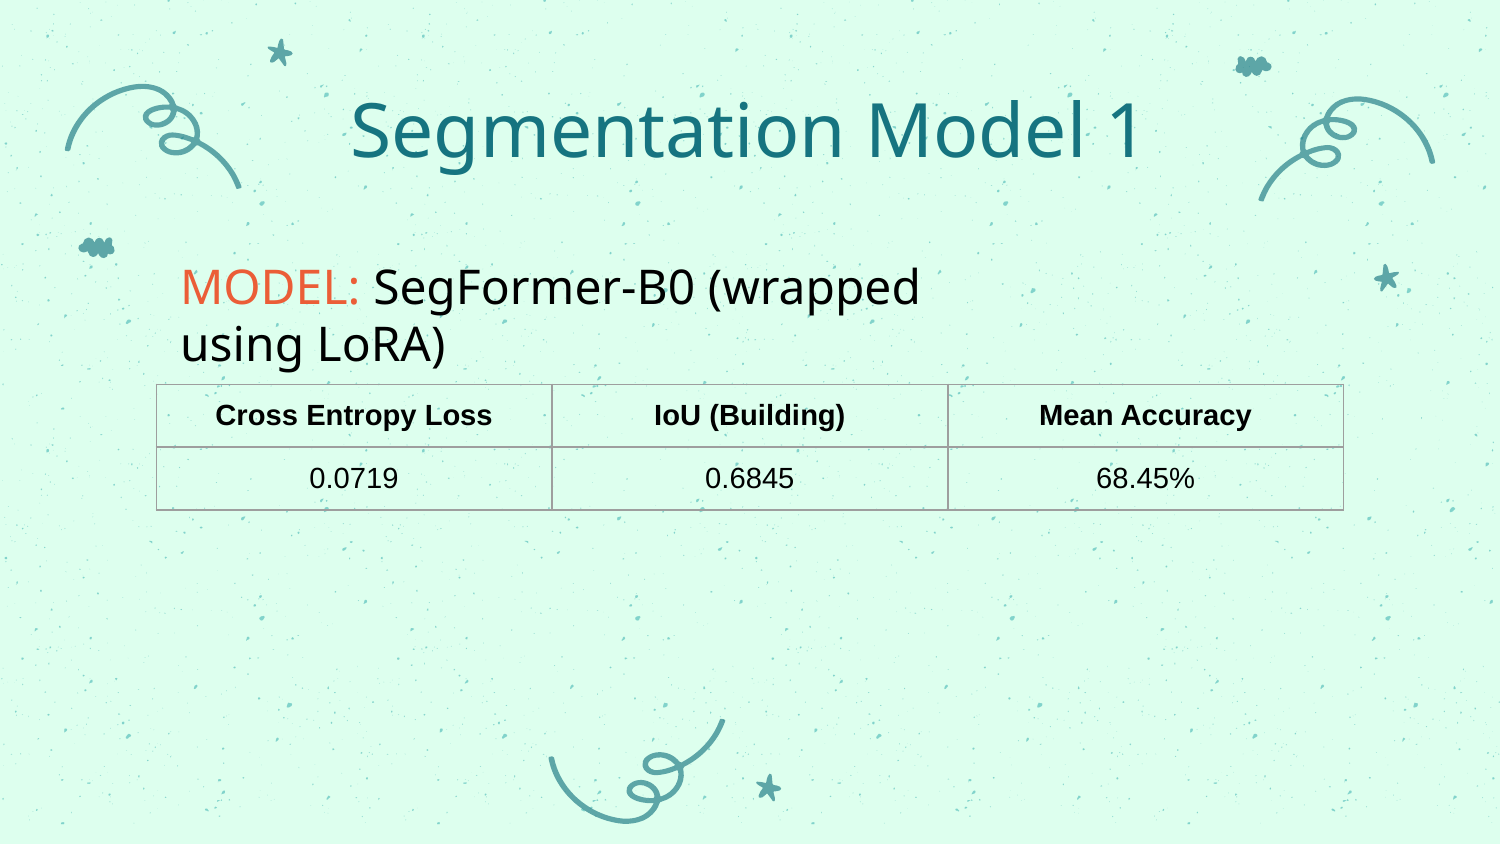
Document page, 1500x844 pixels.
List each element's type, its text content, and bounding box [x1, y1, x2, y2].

table_cell 0.0719 [157, 448, 551, 509]
table_cell 68.45% [949, 448, 1343, 509]
table_header Mean Accuracy [949, 385, 1343, 446]
title Segmentation Model 1 [118, 87, 1382, 167]
table_header IoU (Building) [553, 385, 947, 446]
table_header Cross Entropy Loss [157, 385, 551, 446]
text_box MODEL: SegFormer-B0 (wrapped using LoRA) [165, 286, 1049, 341]
table_cell 0.6845 [553, 448, 947, 509]
